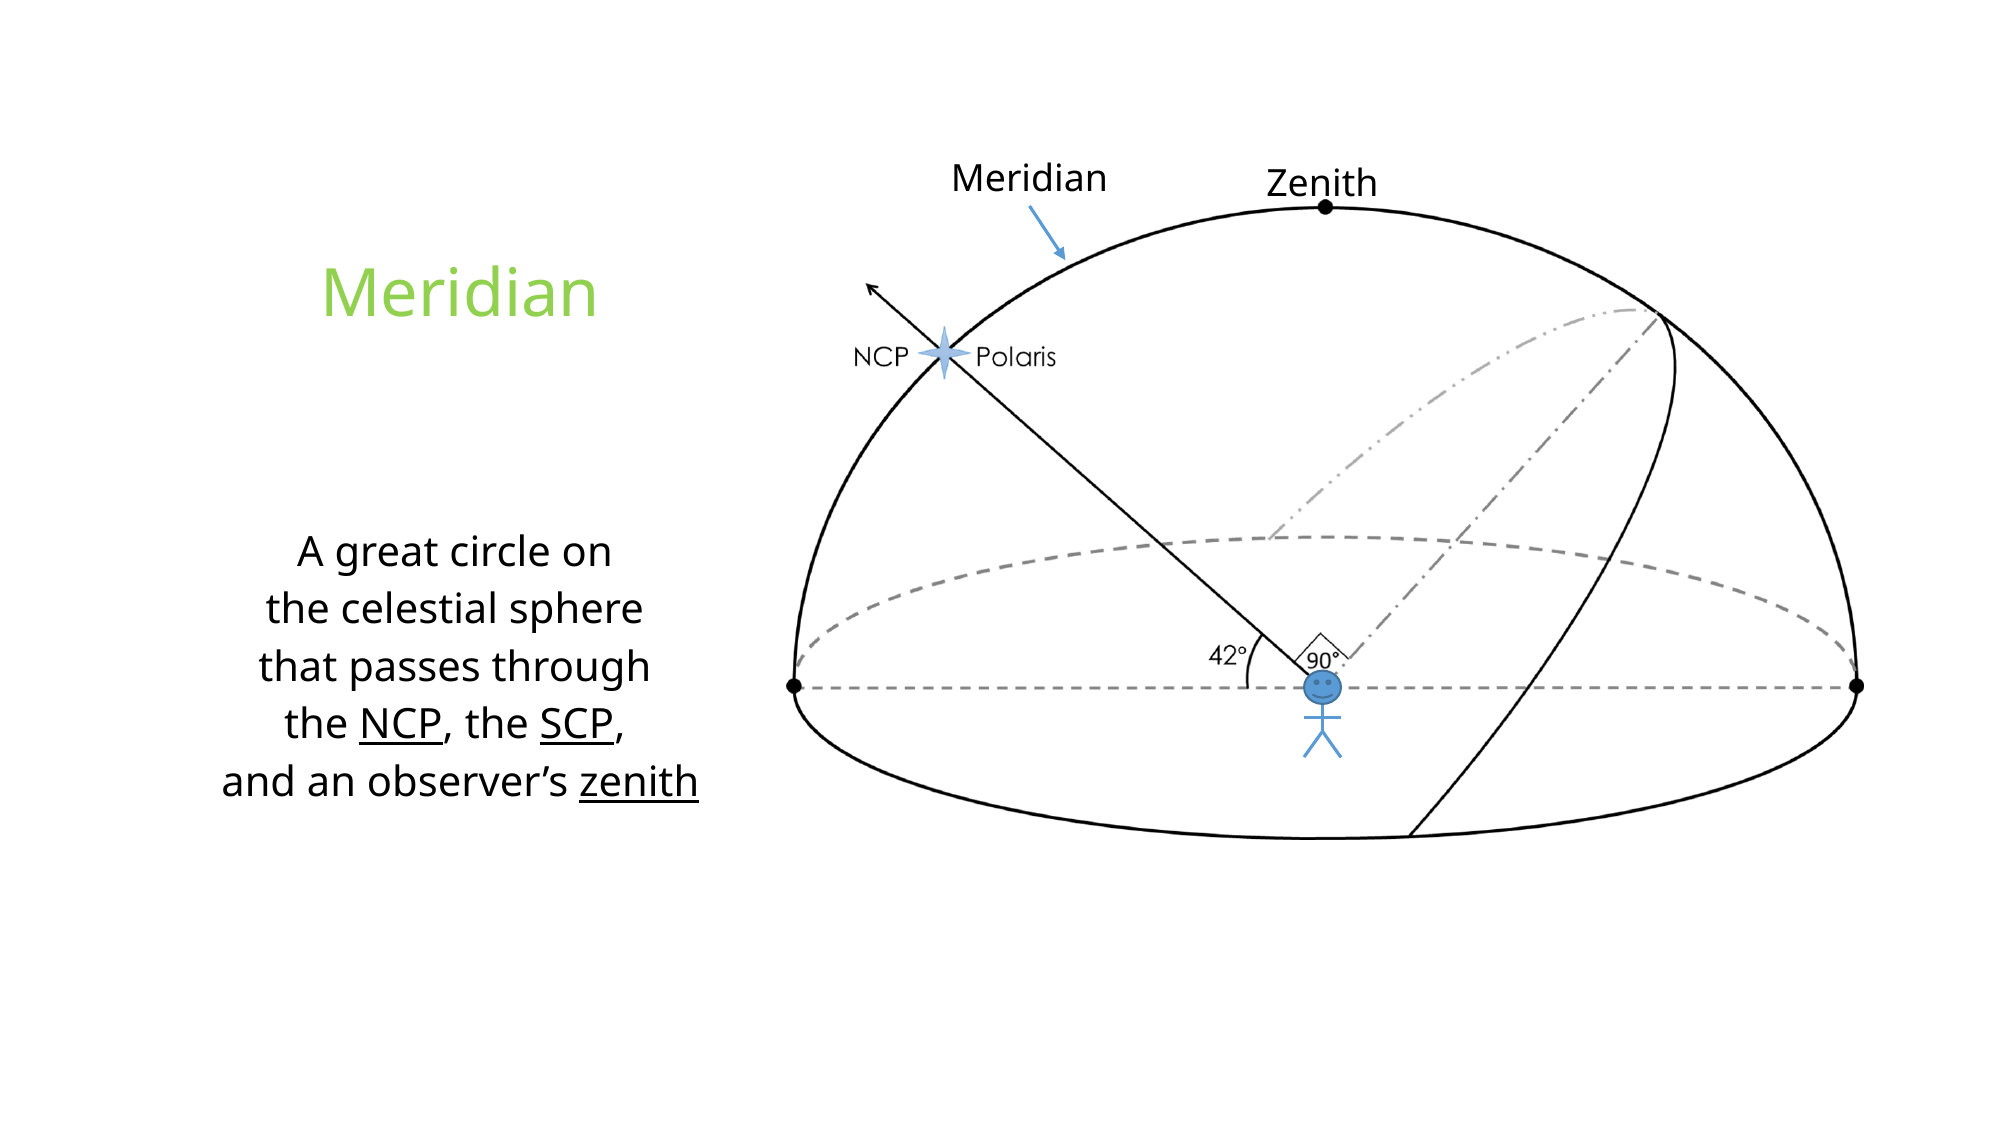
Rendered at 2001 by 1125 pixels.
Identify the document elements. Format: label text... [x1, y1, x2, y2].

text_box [1303, 731, 1322, 757]
picture [786, 199, 1864, 840]
list A great circle on the celestial sphere that passes through the NCP, the SCP, and an observer’s zenith [137, 344, 783, 962]
title Meridian [137, 75, 783, 338]
text_box Zenith [1251, 152, 1394, 199]
text_box Meridian [936, 146, 1123, 199]
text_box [1029, 206, 1066, 261]
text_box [1322, 731, 1341, 758]
